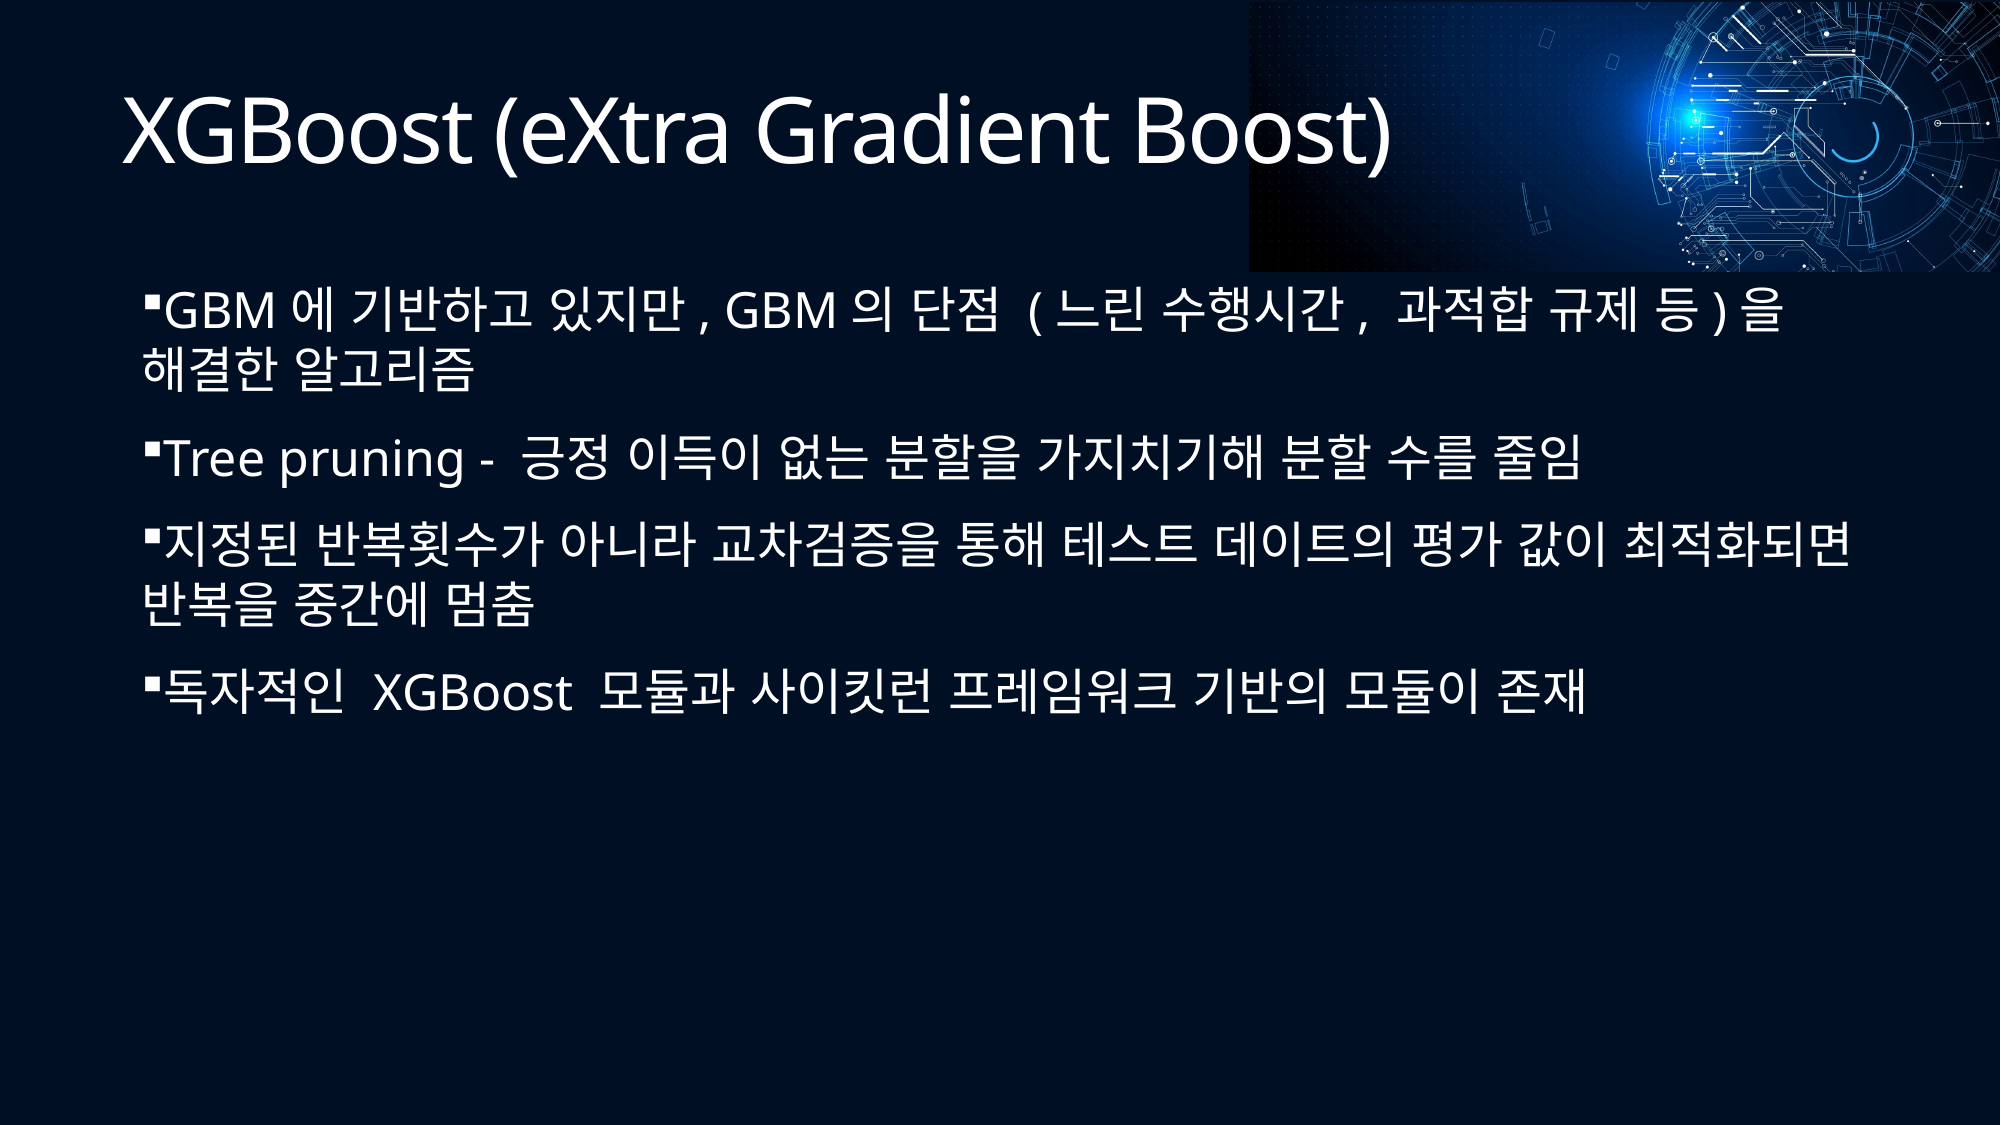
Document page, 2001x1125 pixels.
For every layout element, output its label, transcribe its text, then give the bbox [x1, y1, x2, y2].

list GBM에 기반하고 있지만, GBM의 단점 (느린 수행시간, 과적합 규제 등)을 해결한 알고리즘 Tree pruning - 긍정 이득이 없는 분할을 가지치기해 분할 수를 줄임 지정된 반복횟수가 아니라 교차검증을 통해 테스트 데이트의 평가 값이 최적화되면 반복을 중간에 멈춤 독자적인 XGBoost 모듈과 사이킷런 프레임워크 기반의 모듈이 존재 [110, 271, 1875, 1125]
picture [1875, 2, 2000, 272]
title XGBoost (eXtra Gradient Boost) [107, 0, 1875, 272]
